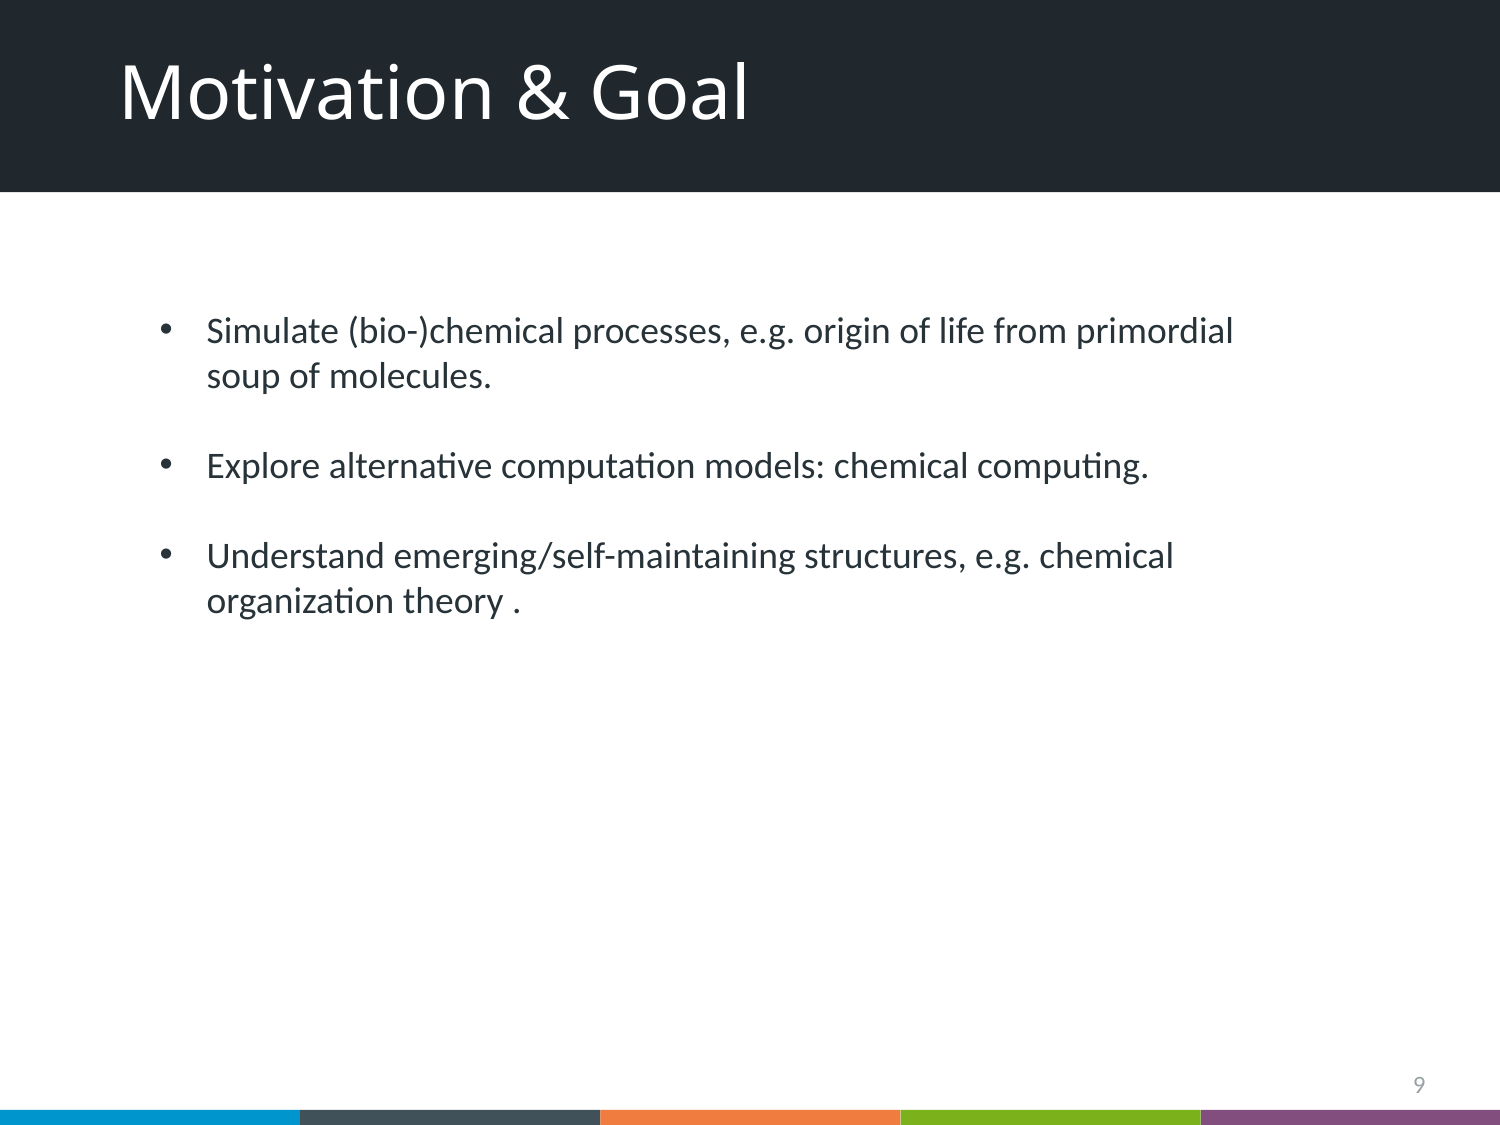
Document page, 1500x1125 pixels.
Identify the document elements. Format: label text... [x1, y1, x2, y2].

text_box Simulate (bio-)chemical processes, e.g. origin of life from primordial soup of molecules. Explore alternative computation models: chemical computing. Understand emerging/self-maintaining structures, e.g. chemical organization theory . [144, 298, 1328, 629]
slide_number 9 [1103, 1060, 1441, 1107]
title Motivation & Goal [103, 40, 1397, 151]
